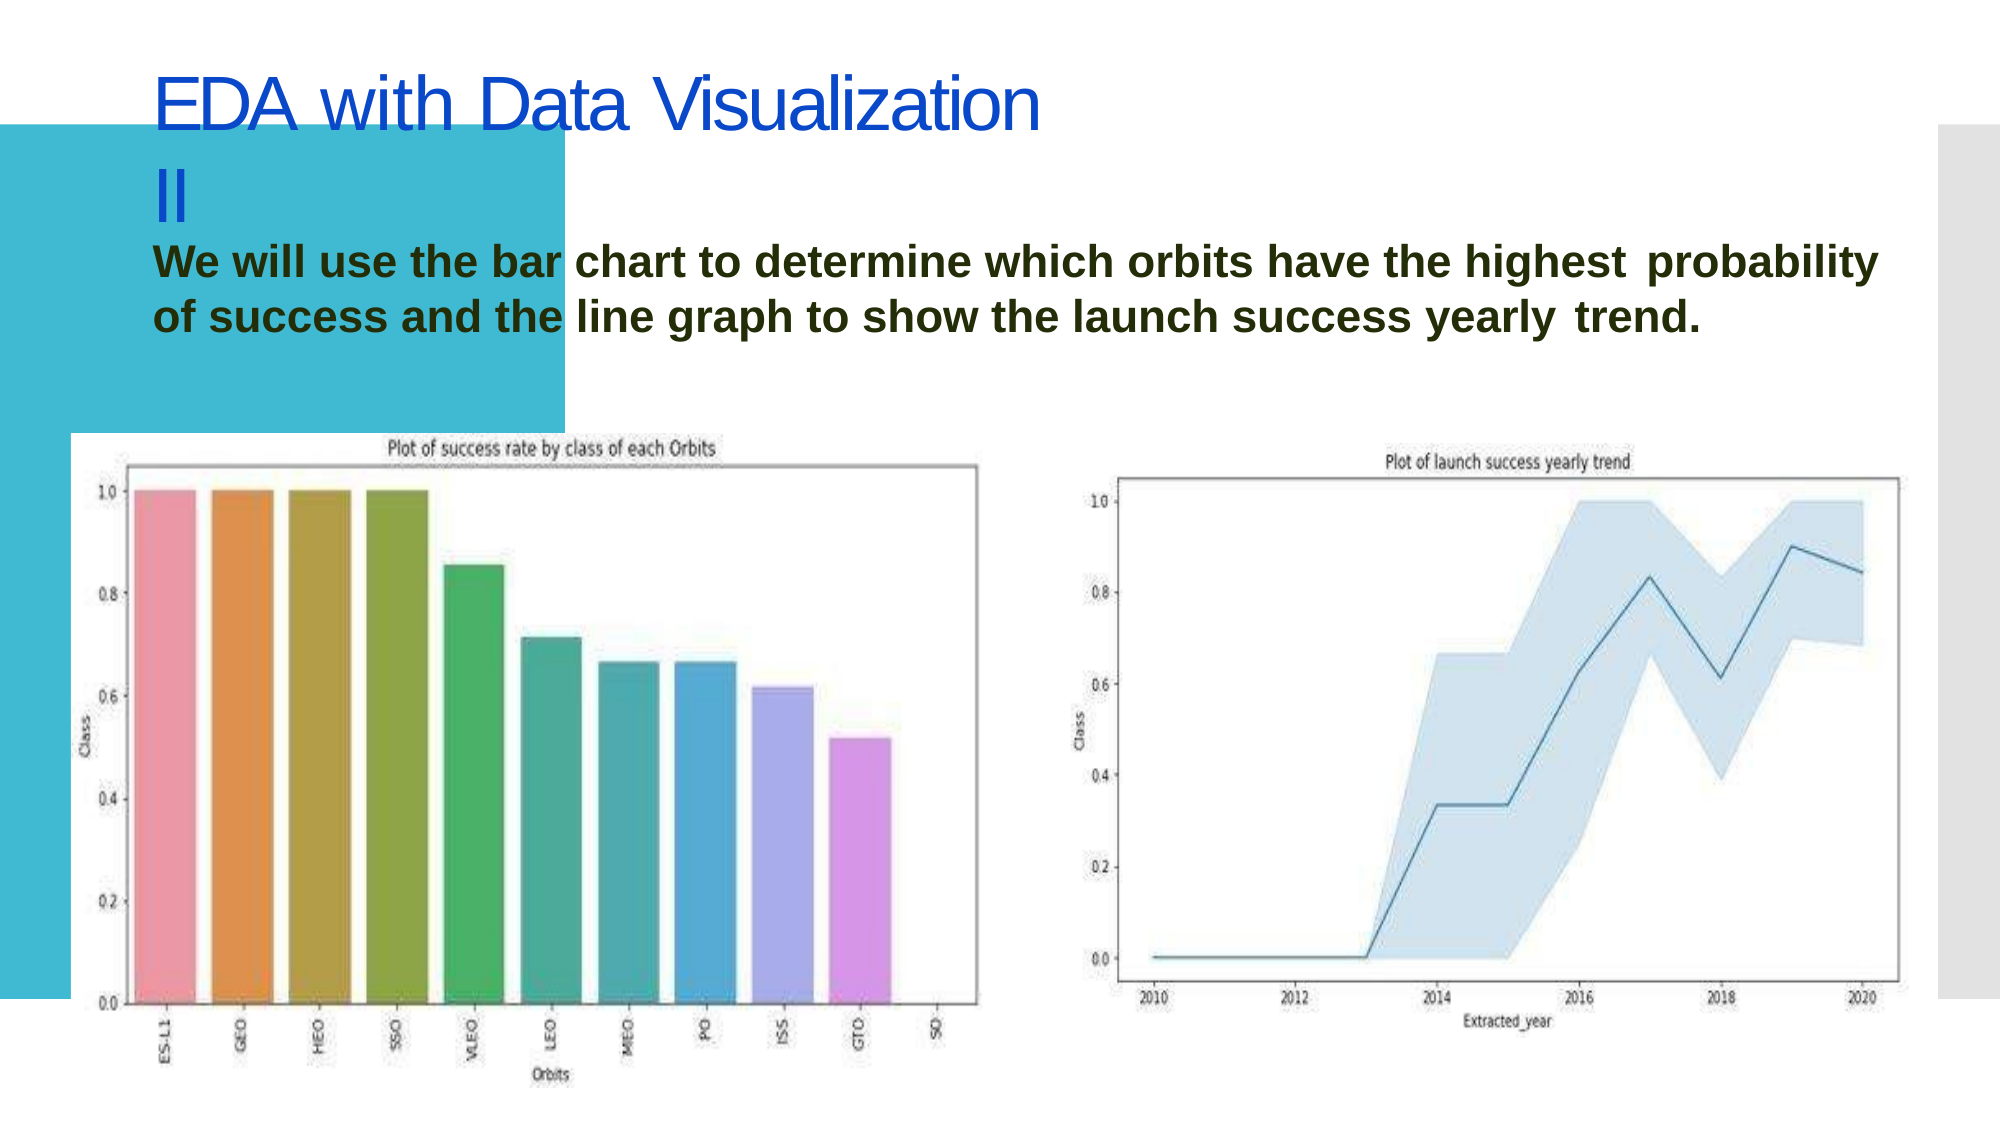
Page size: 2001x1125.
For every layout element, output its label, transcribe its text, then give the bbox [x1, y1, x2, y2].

text_box We will use the bar chart to determine which orbits have the highest probability of success and the line graph to show the launch success yearly trend. [150, 229, 1886, 342]
text_box [0, 124, 565, 999]
title EDA with Data Visualization II [150, 51, 1060, 229]
text_box [70, 433, 983, 1088]
text_box [1070, 443, 1909, 1038]
text_box [1938, 124, 2000, 999]
